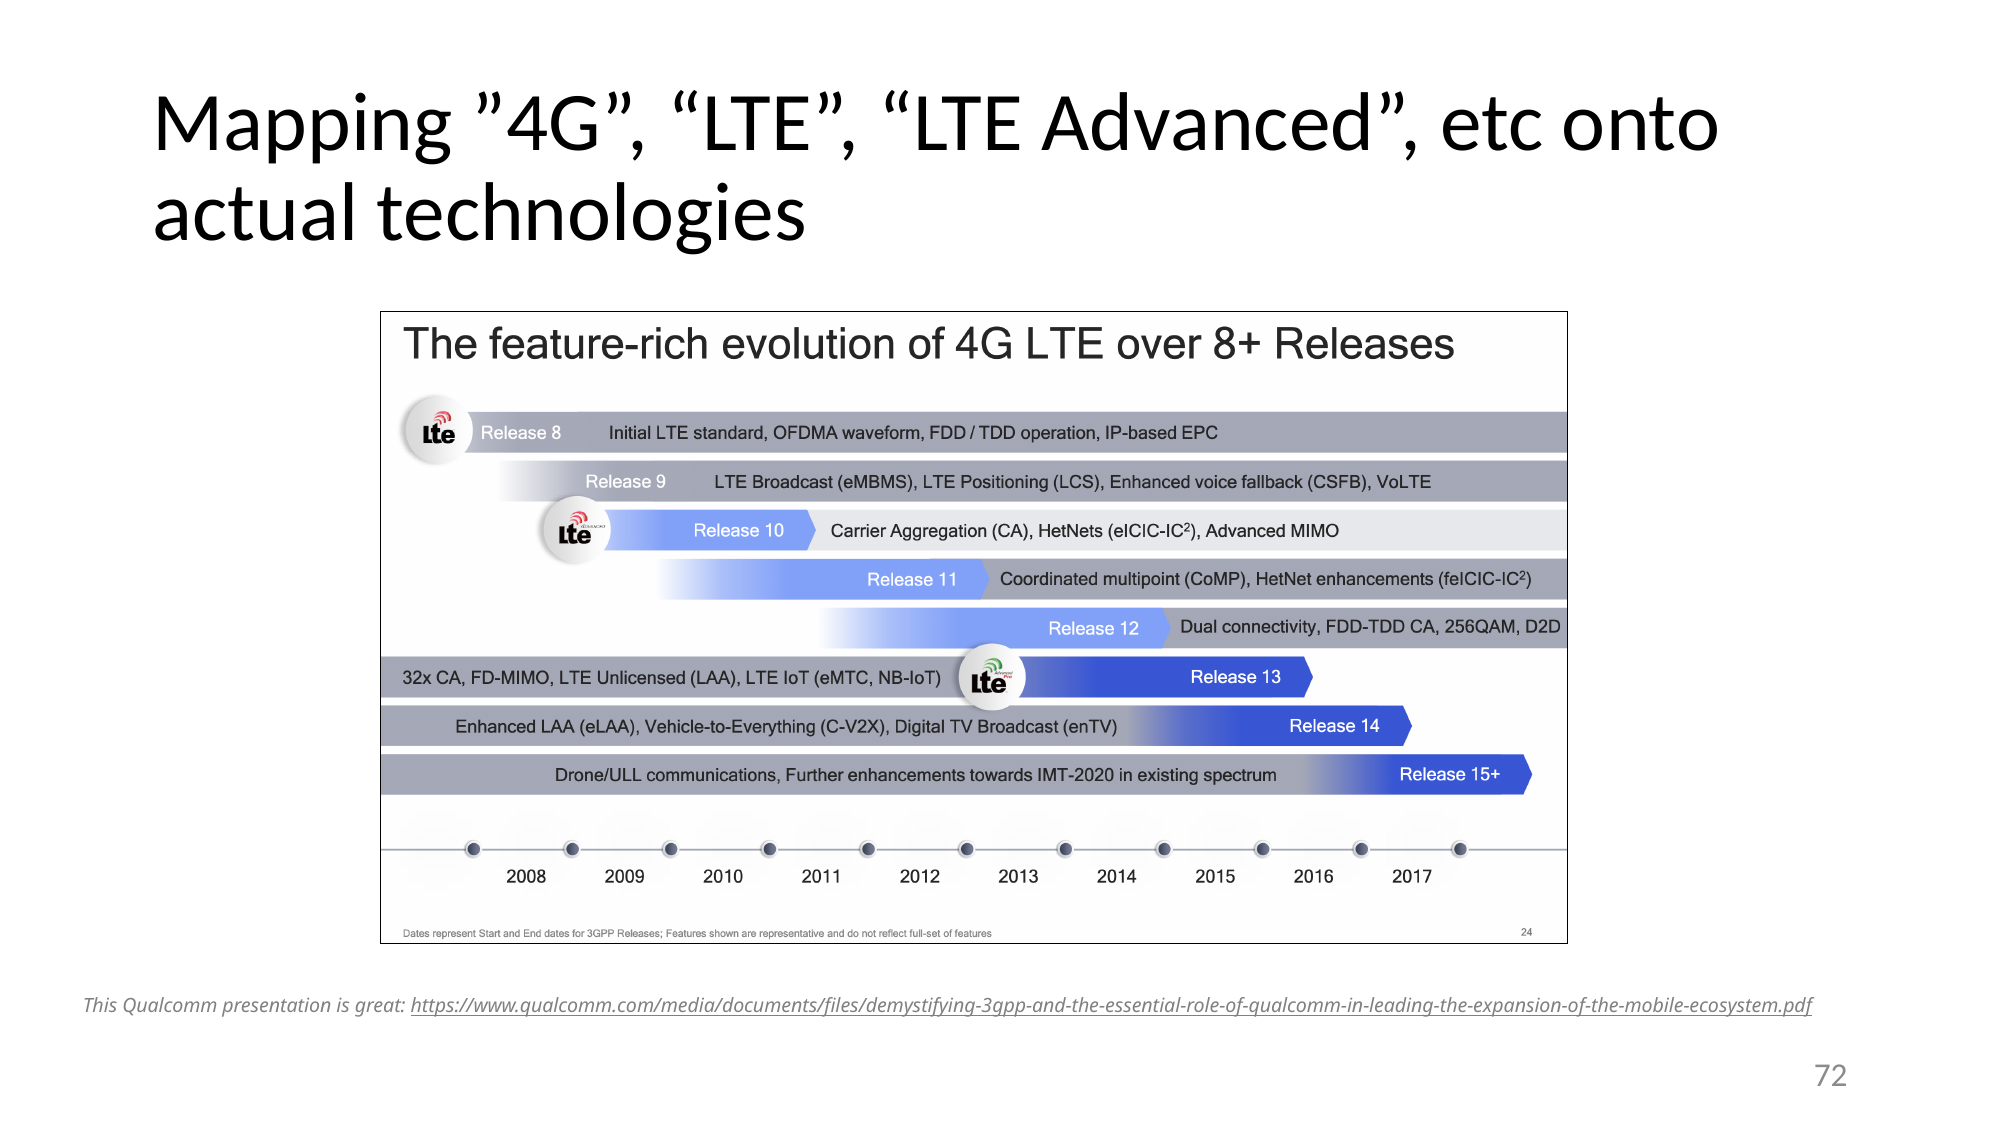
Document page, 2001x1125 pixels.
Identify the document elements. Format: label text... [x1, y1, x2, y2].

title Mapping ”4G”, “LTE”, “LTE Advanced”, etc onto actual technologies [137, 59, 1863, 278]
picture [380, 311, 1568, 944]
text_box This Qualcomm presentation is great: https://www.qualcomm.com/media/documents/files/demystifying-3gpp-and-the-essential-role-of-qualcomm-in-leading-the-expansion-of-the-mobile-ecosystem.pdf [68, 985, 1832, 1028]
slide_number 72 [1412, 1042, 1863, 1103]
